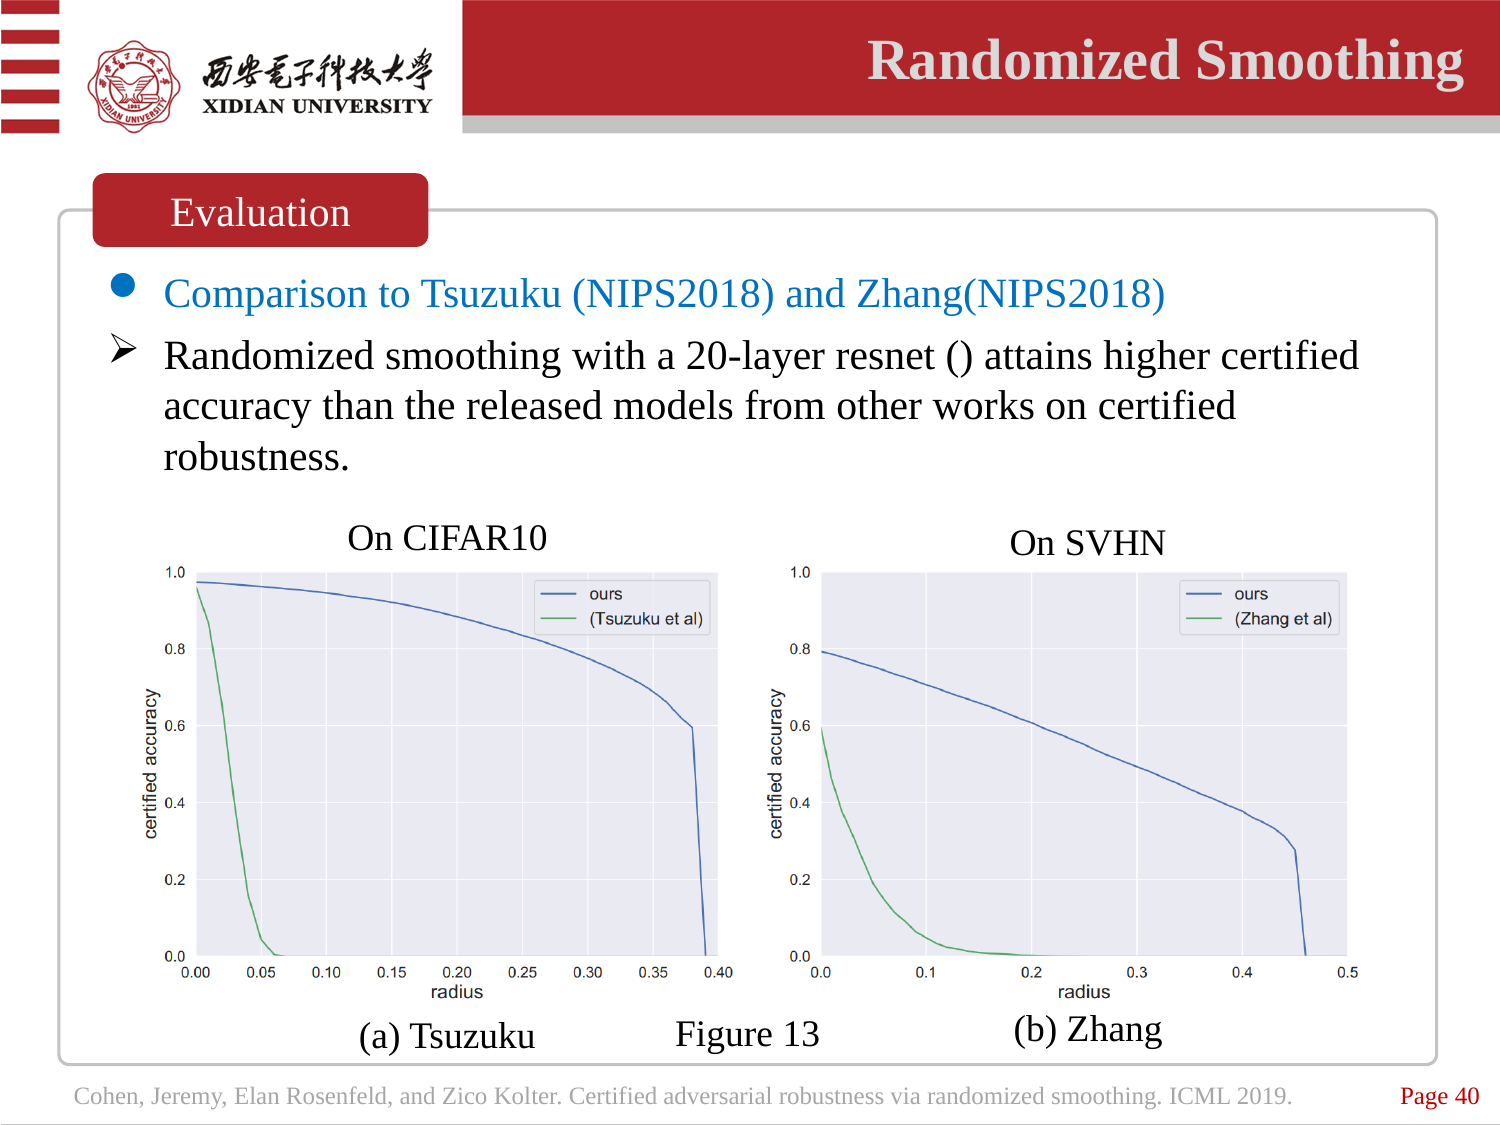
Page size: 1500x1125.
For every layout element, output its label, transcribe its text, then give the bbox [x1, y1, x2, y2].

text_box Randomized Smoothing [466, 19, 1499, 102]
text_box Cohen, Jeremy, Elan Rosenfeld, and Zico Kolter. Certified adversarial robustness via randomized smoothing. ICML 2019. [58, 1074, 1345, 1117]
picture [0, 0, 1500, 1125]
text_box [58, 172, 1437, 1065]
slide_number Page 40 [1144, 1064, 1495, 1125]
picture [137, 556, 1363, 1003]
